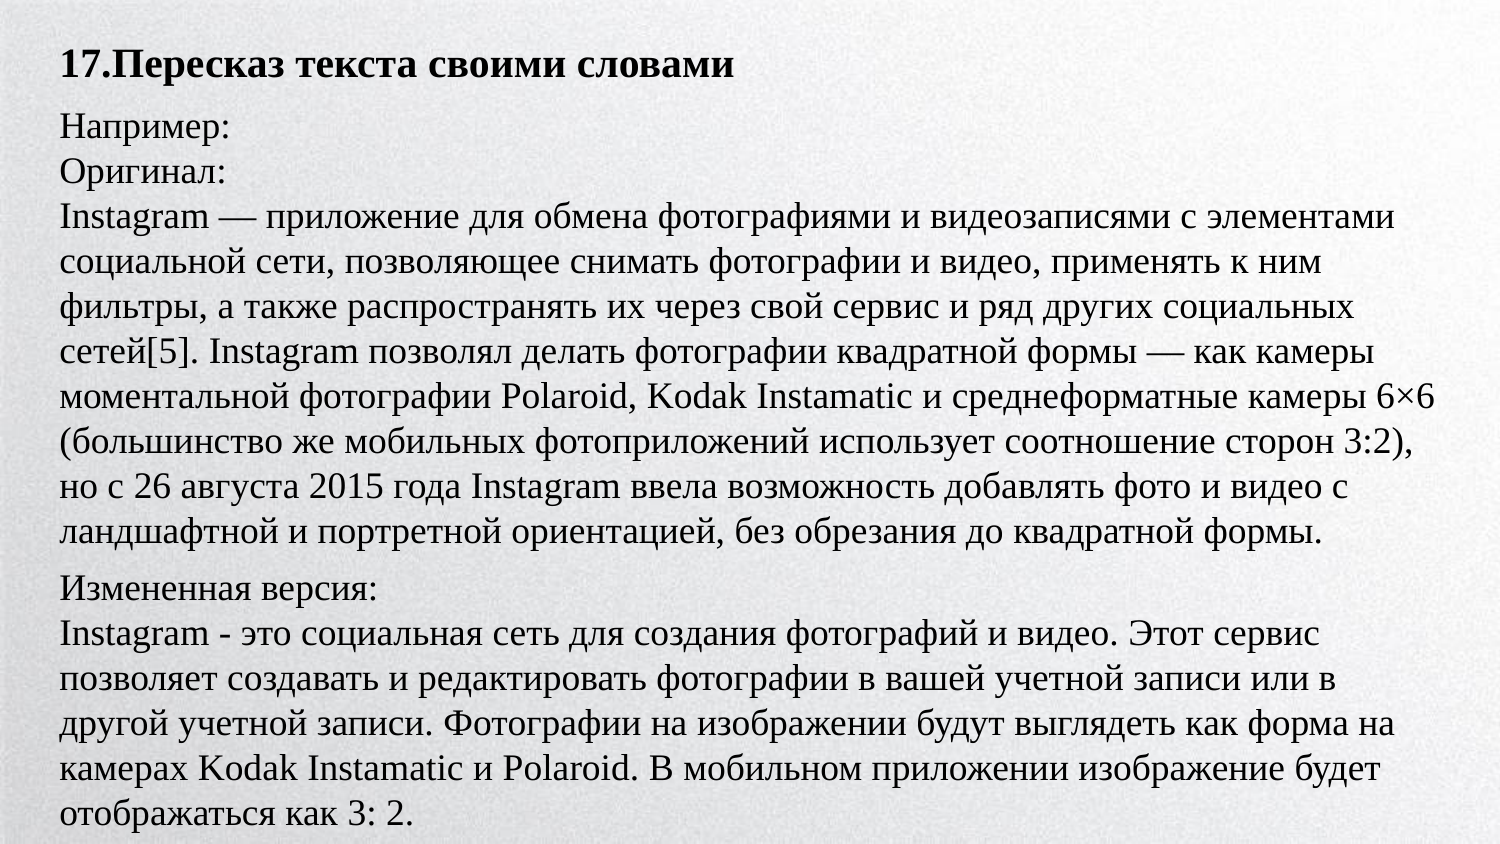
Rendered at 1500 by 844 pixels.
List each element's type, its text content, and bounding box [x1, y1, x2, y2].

text_box Измененная версия: Instagram - это социальная сеть для создания фотографий и видео. Этот сервис позволяет создавать и редактировать фотографии в вашей учетной записи или в другой учетной записи. Фотографии на изображении будут выглядеть как форма на камерах Kodak Instamatic и Polaroid. В мобильном приложении изображение будет отображаться как 3: 2. [44, 555, 1463, 841]
picture [0, 0, 1500, 844]
text_box Например: Оригинал: Instagram — приложение для обмена фотографиями и видеозаписями с элементами социальной сети, позволяющее снимать фотографии и видео, применять к ним фильтры, а также распространять их через свой сервис и ряд других социальных сетей[5]. Instagram позволял делать фотографии квадратной формы — как камеры моментальной фотографии Polaroid, Kodak Instamatic и среднеформатные камеры 6×6 (большинство же мобильных фотоприложений использует соотношение сторон 3:2), но с 26 августа 2015 года Instagram ввела возможность добавлять фото и видео с ландшафтной и портретной ориентацией, без обрезания до квадратной формы. [44, 94, 1463, 555]
text_box 17.Пересказ текста своими словами [44, 28, 750, 94]
